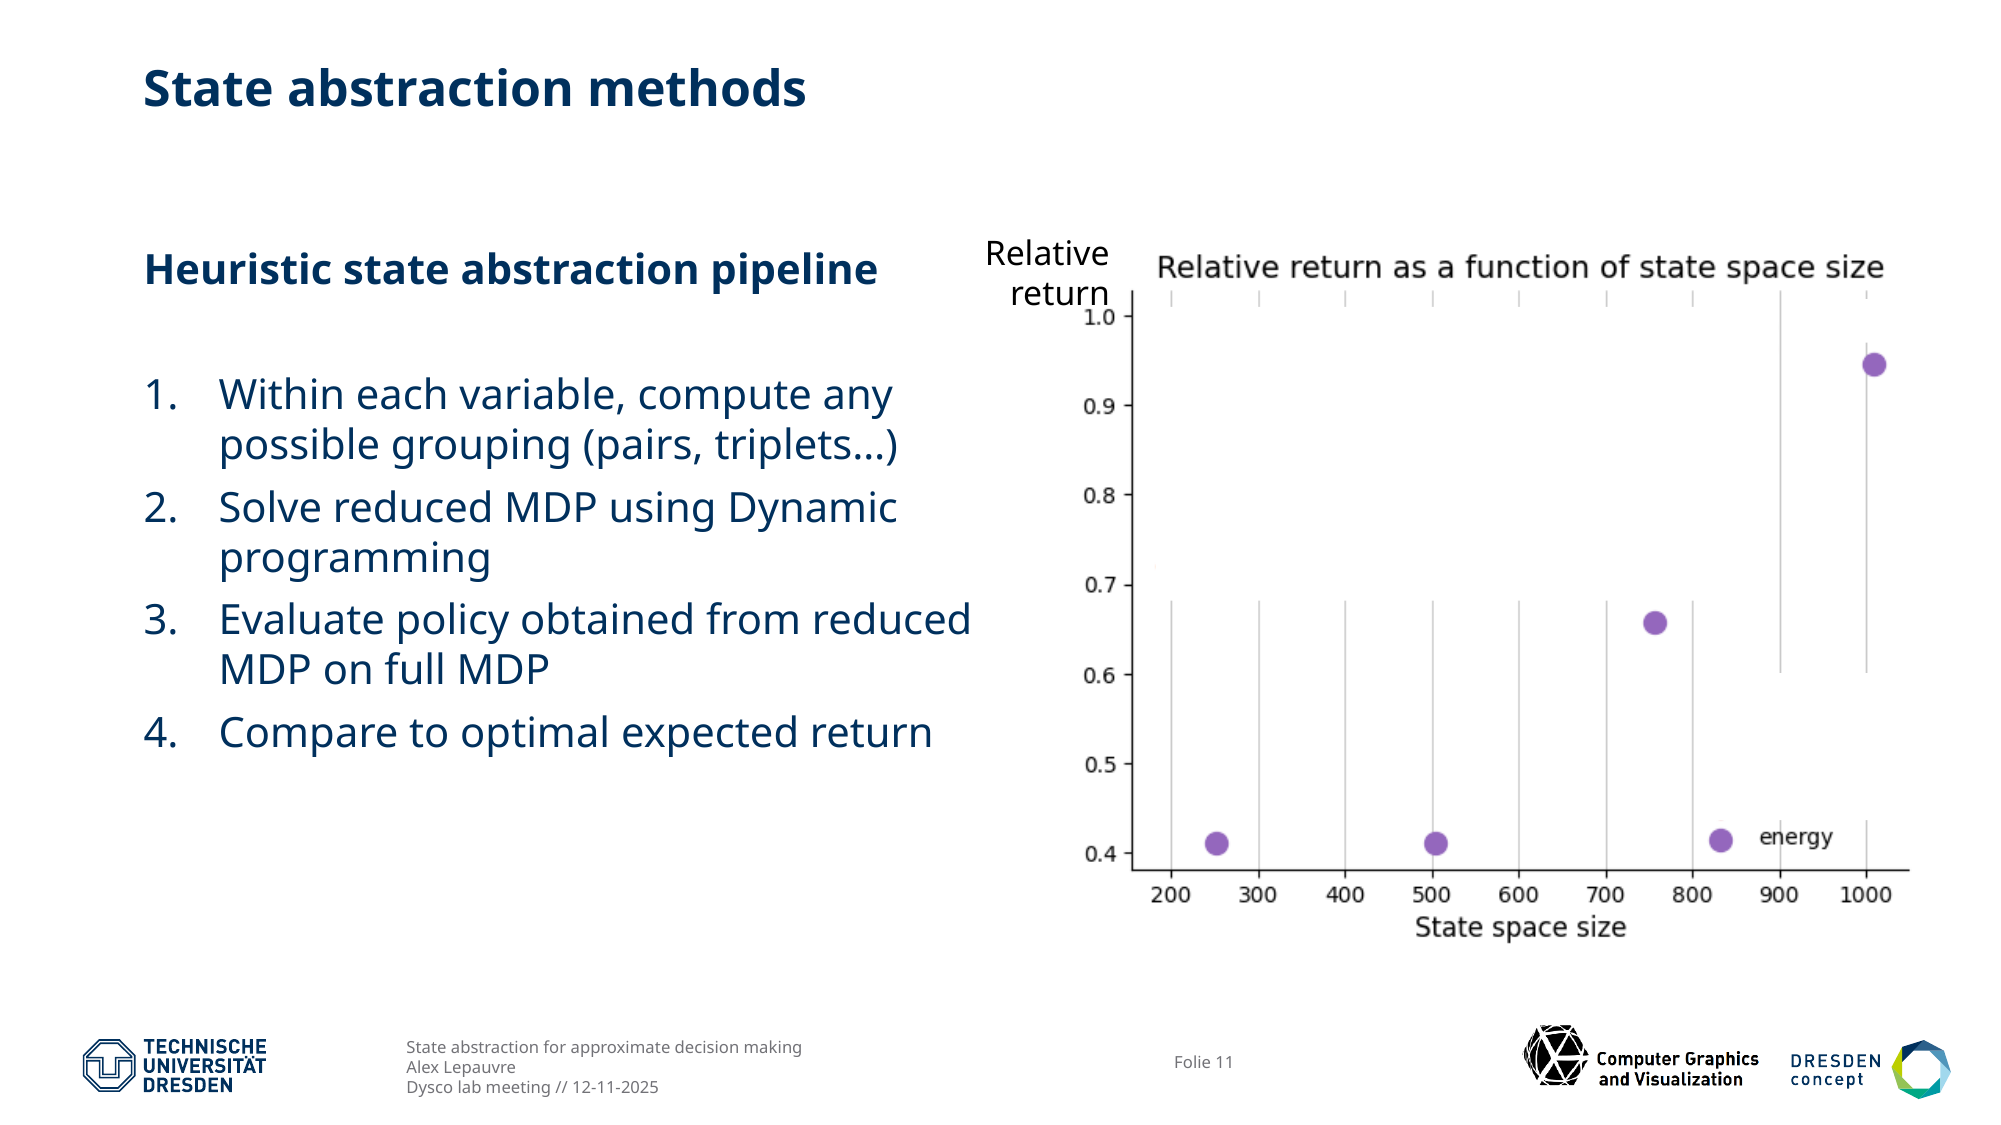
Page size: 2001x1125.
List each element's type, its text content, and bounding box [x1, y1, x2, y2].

title State abstraction methods [143, 56, 1880, 169]
picture [1520, 1024, 1760, 1086]
list Heuristic state abstraction pipeline Within each variable, compute any possible grouping (pairs, triplets…) Solve reduced MDP using Dynamic programming Evaluate policy obtained from reduced MDP on full MDP Compare to optimal expected return [143, 242, 996, 959]
picture [1079, 239, 1924, 959]
text_box Relative return [969, 223, 1125, 320]
